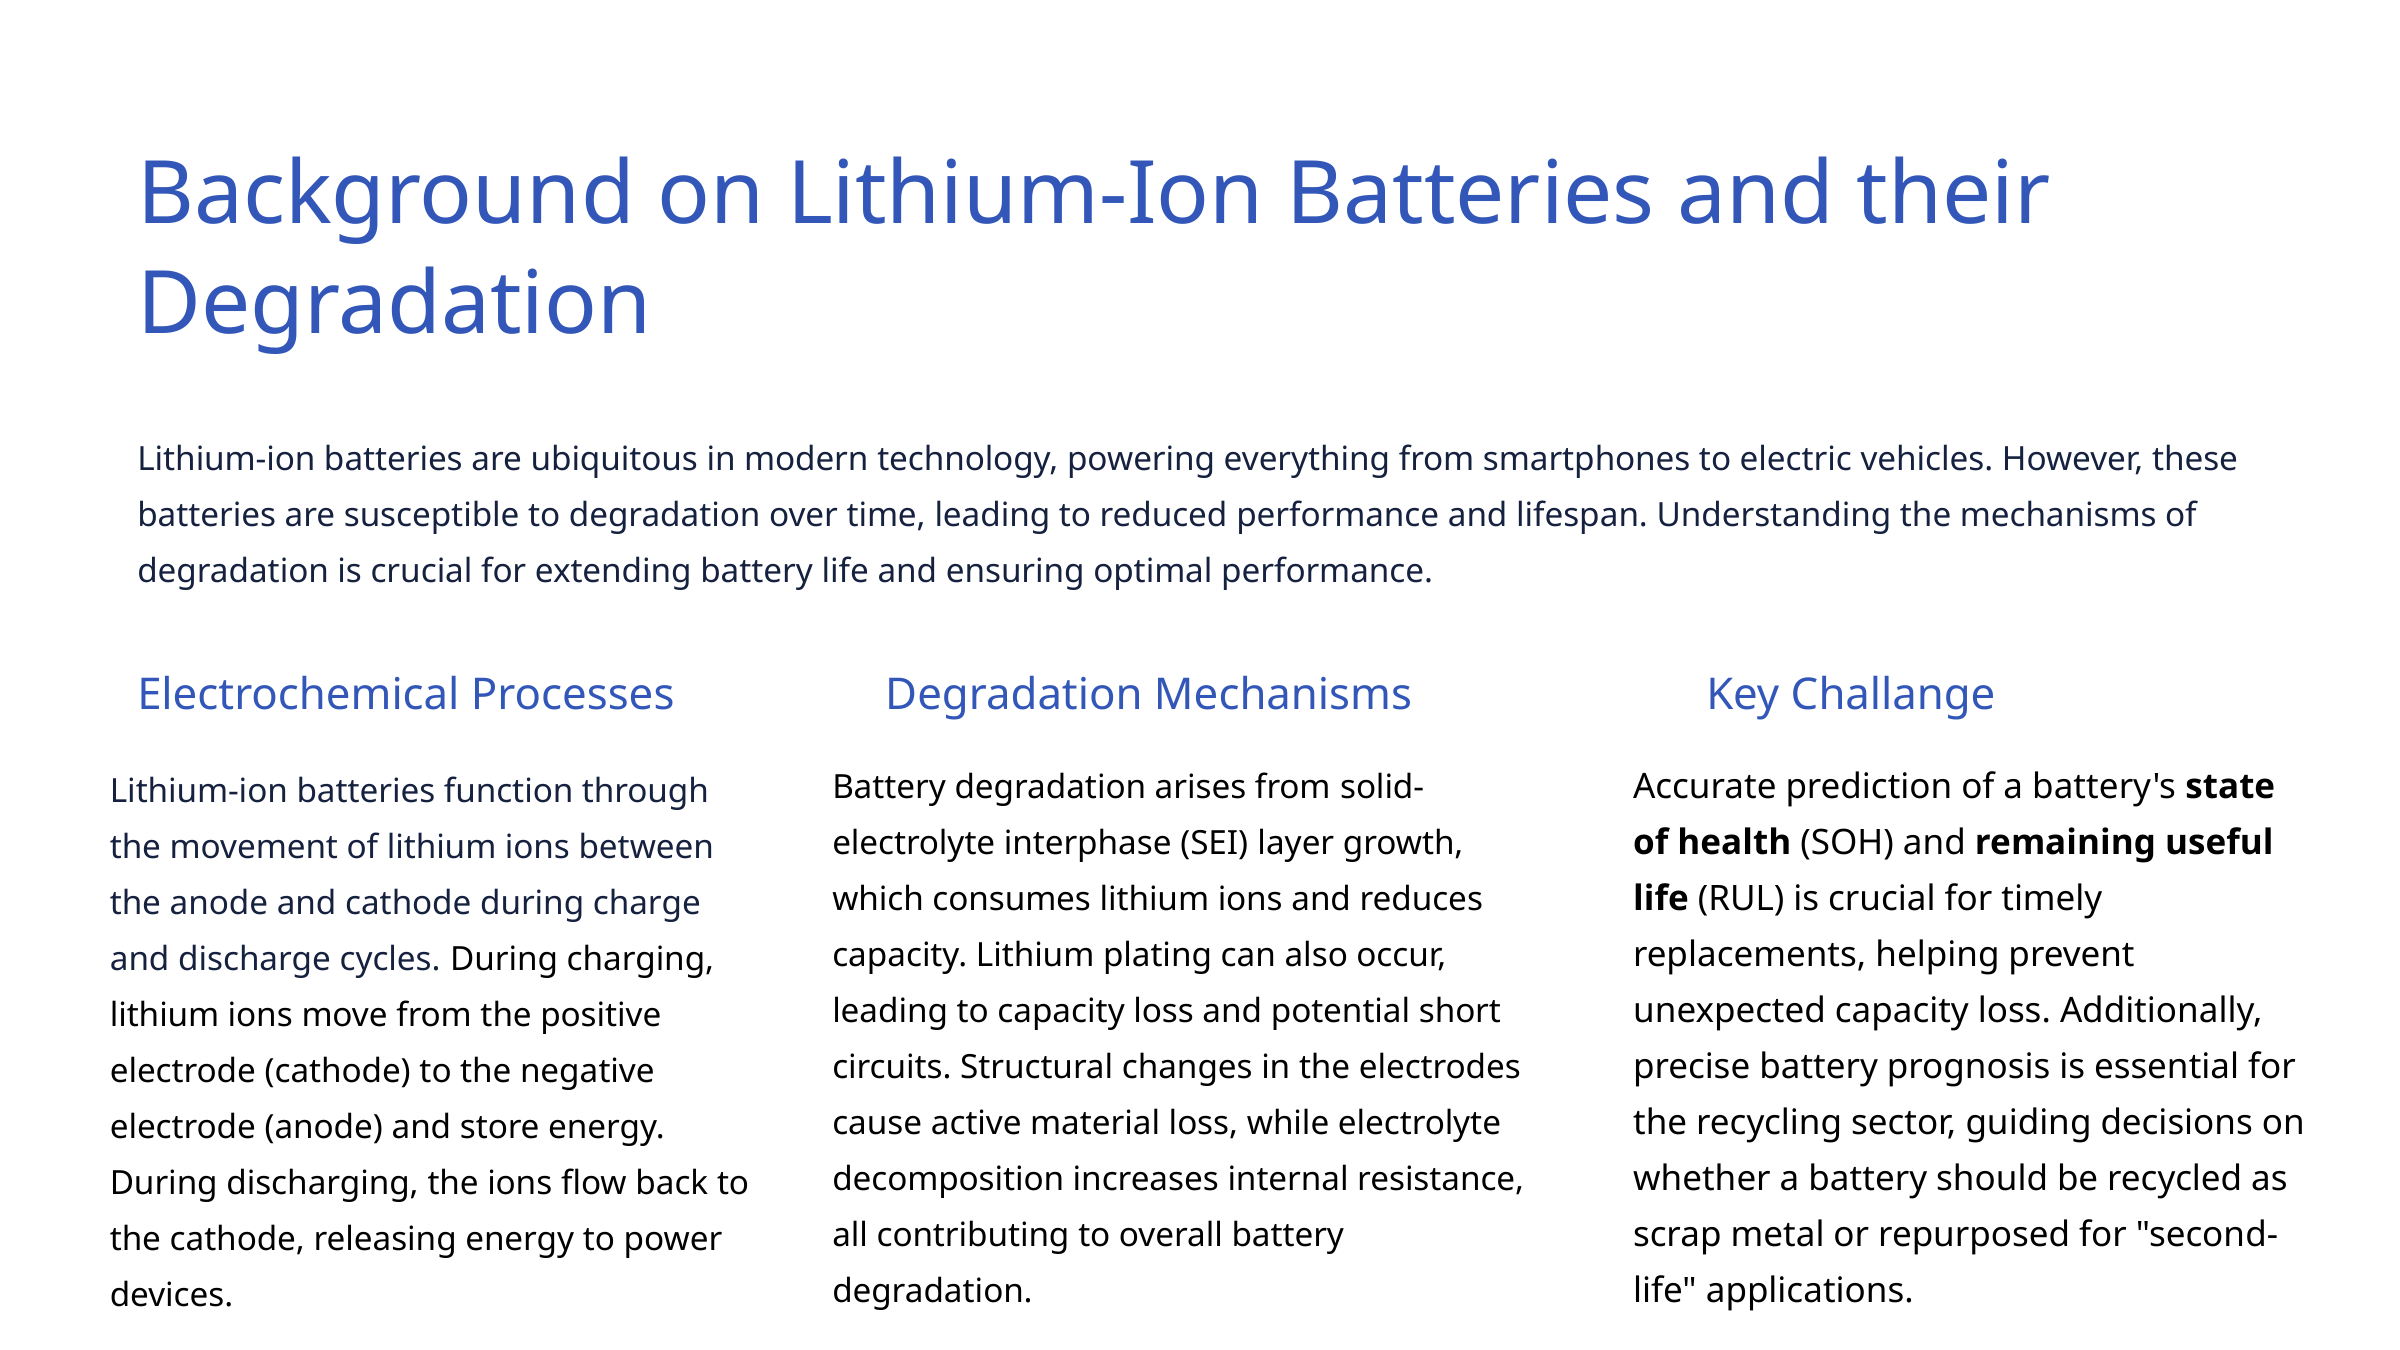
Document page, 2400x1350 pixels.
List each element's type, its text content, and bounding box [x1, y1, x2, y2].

text_box Lithium-ion batteries are ubiquitous in modern technology, powering everything from smartphones to electric vehicles. However, these batteries are susceptible to degradation over time, leading to reduced performance and lifespan. Understanding the mechanisms of degradation is crucial for extending battery life and ensuring optimal performance. [122, 413, 2278, 582]
text_box Accurate prediction of a battery's state of health (SOH) and remaining useful life (RUL) is crucial for timely replacements, helping prevent unexpected capacity loss. Additionally, precise battery prognosis is essential for the recycling sector, guiding decisions on whether a battery should be recycled as scrap metal or repurposed for "second-life" applications. [1618, 741, 2335, 1191]
text_box Key Challange [1691, 655, 2210, 711]
text_box Lithium-ion batteries function through the movement of lithium ions between the anode and cathode during charge and discharge cycles. During charging, lithium ions move from the positive electrode (cathode) to the negative electrode (anode) and store energy. During discharging, the ions flow back to the cathode, releasing energy to power devices. [95, 745, 784, 1082]
text_box Background on Lithium-Ion Batteries and their Degradation [122, 124, 2278, 344]
text_box Degradation Mechanisms [870, 655, 1403, 711]
text_box Battery degradation arises from solid-electrolyte interphase (SEI) layer growth, which consumes lithium ions and reduces capacity. Lithium plating can also occur, leading to capacity loss and potential short circuits. Structural changes in the electrodes cause active material loss, while electrolyte decomposition increases internal resistance, all contributing to overall battery degradation. [817, 741, 1568, 1190]
text_box Electrochemical Processes [122, 655, 675, 711]
